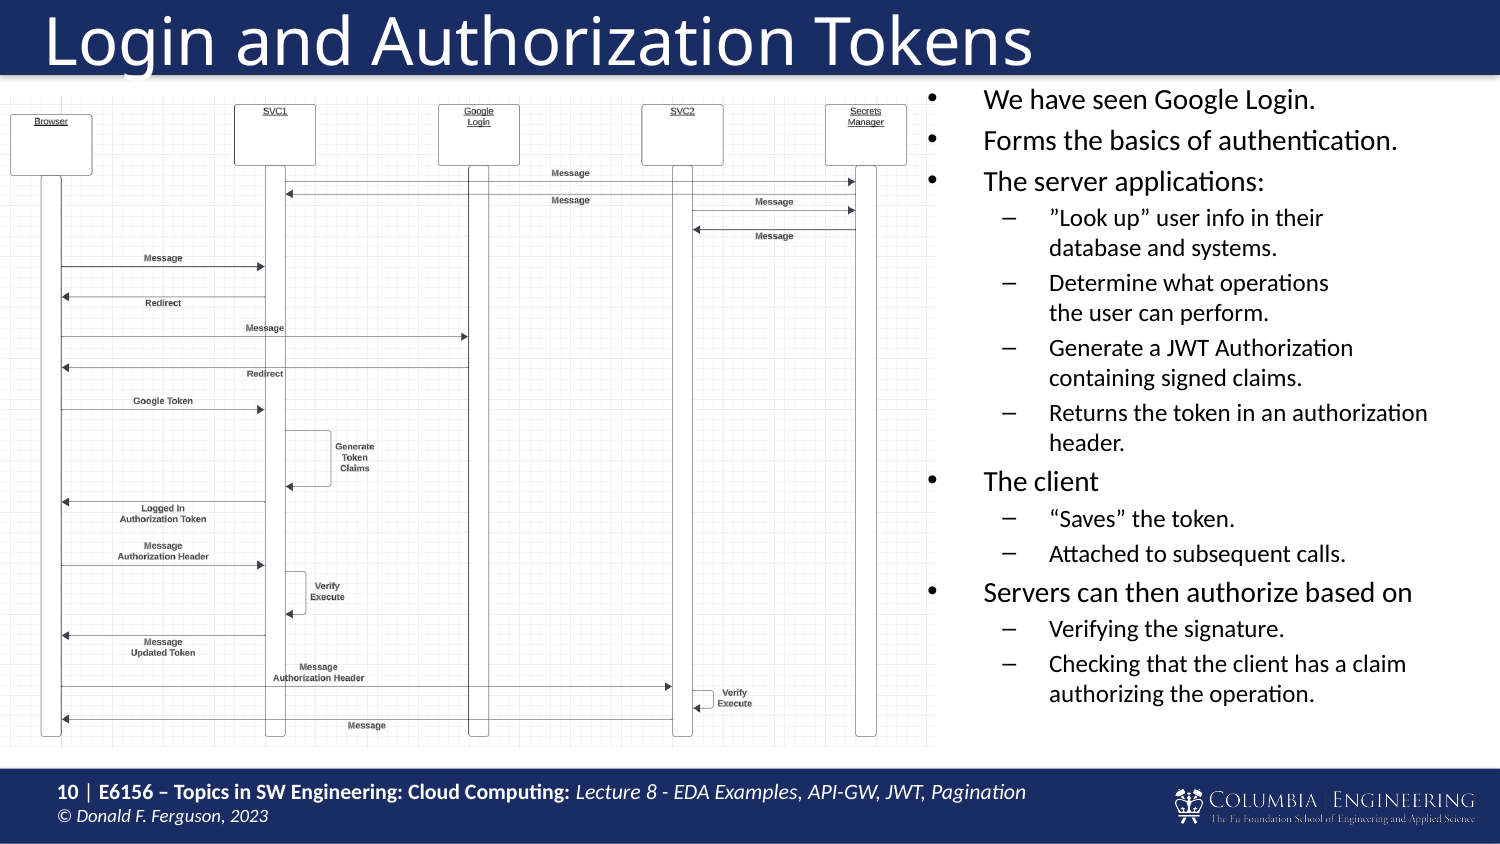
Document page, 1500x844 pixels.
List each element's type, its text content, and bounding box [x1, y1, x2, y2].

title Login and Authorization Tokens [28, 0, 1450, 73]
list We have seen Google Login. Forms the basics of authentication. The server applications: ”Look up” user info in their database and systems. Determine what operations the user can perform. Generate a JWT Authorization containing signed claims. Returns the token in an authorization header. The client “Saves” the token. Attached to subsequent calls. Servers can then authorize based on Verifying the signature. Checking that the client has a claim authorizing the operation. [912, 72, 1482, 760]
picture [1, 96, 935, 747]
